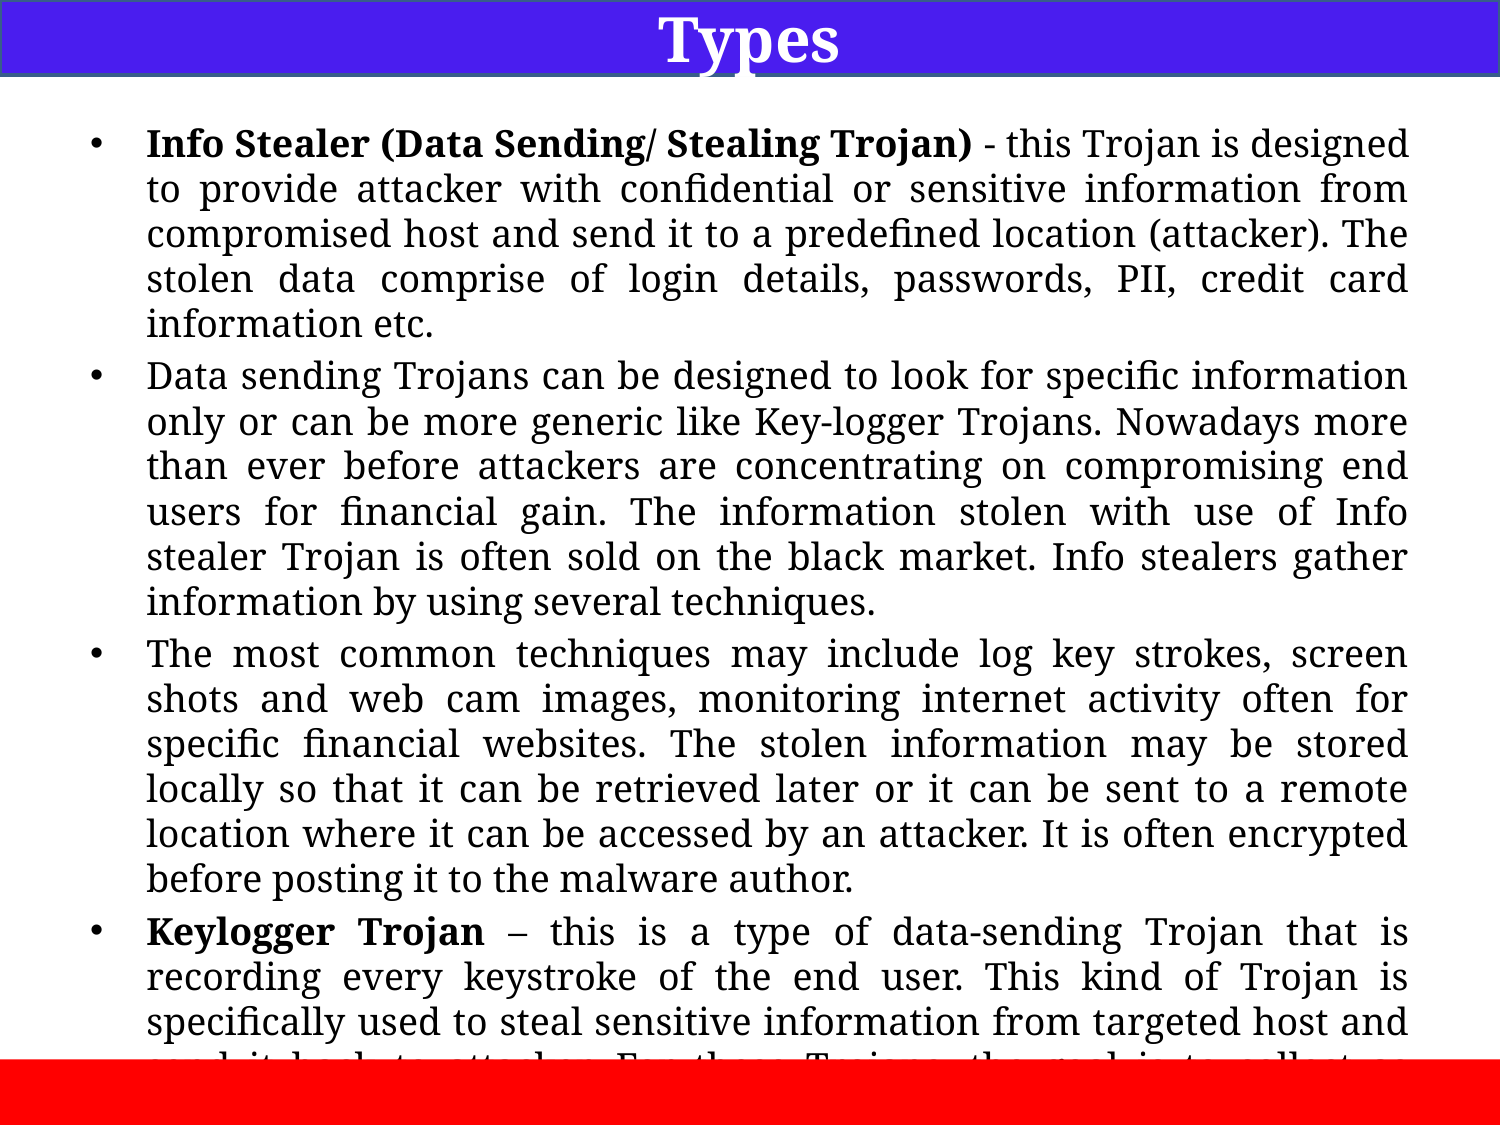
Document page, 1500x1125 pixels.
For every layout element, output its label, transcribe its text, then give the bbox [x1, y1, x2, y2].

text_box [0, 1059, 1500, 1125]
list Info Stealer (Data Sending/ Stealing Trojan) - this Trojan is designed to provide attacker with confidential or sensitive information from compromised host and send it to a predefined location (attacker). The stolen data comprise of login details, passwords, PII, credit card information etc. Data sending Trojans can be designed to look for specific information only or can be more generic like Key-logger Trojans. Nowadays more than ever before attackers are concentrating on compromising end users for financial gain. The information stolen with use of Info stealer Trojan is often sold on the black market. Info stealers gather information by using several techniques. The most common techniques may include log key strokes, screen shots and web cam images, monitoring internet activity often for specific financial websites. The stolen information may be stored locally so that it can be retrieved later or it can be sent to a remote location where it can be accessed by an attacker. It is often encrypted before posting it to the malware author. Keylogger Trojan – this is a type of data-sending Trojan that is recording every keystroke of the end user. This kind of Trojan is specifically used to steal sensitive information from targeted host and send it back to attacker. For these Trojans, the goal is to collect as much data as possible without any direct specification what the data will be. [75, 112, 1425, 855]
text_box Types [0, 0, 1500, 75]
